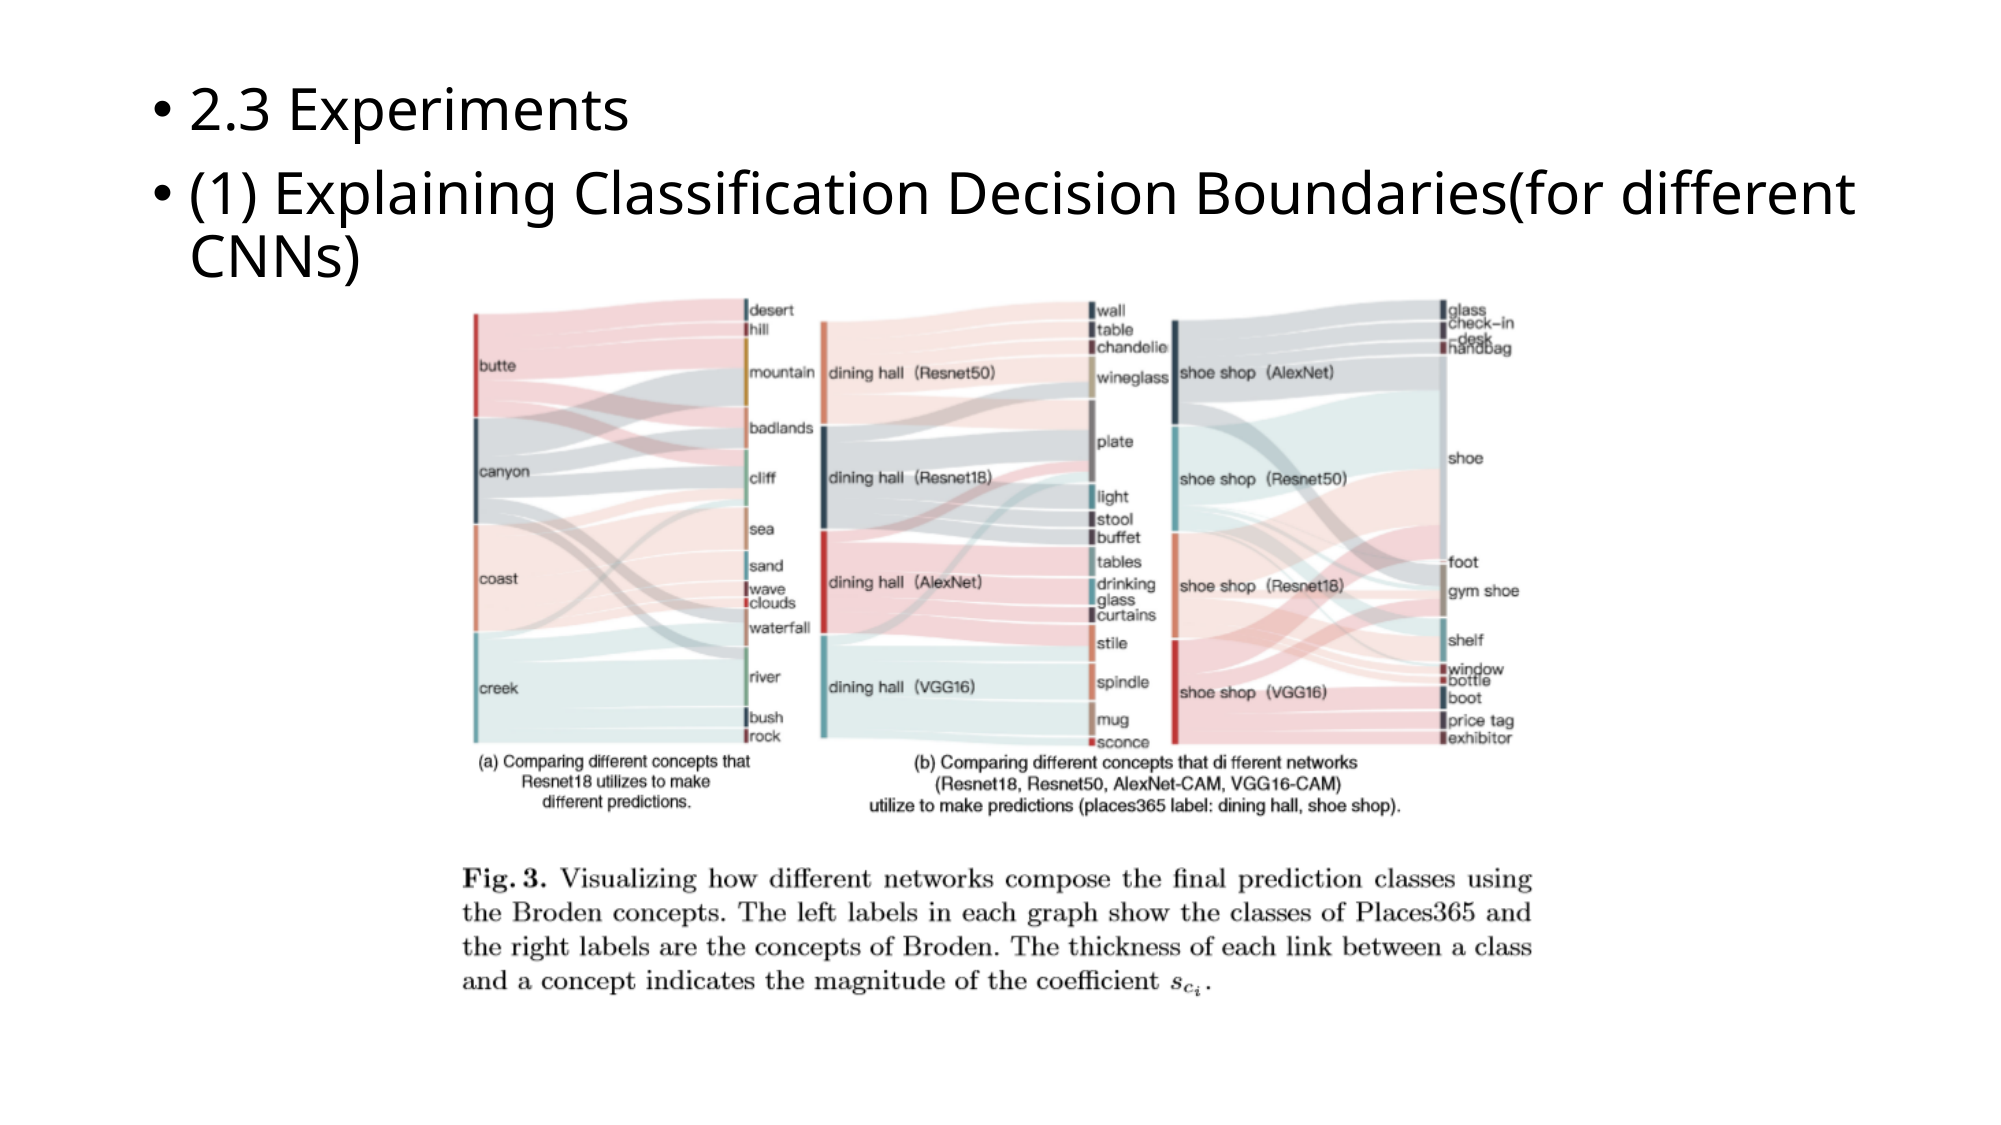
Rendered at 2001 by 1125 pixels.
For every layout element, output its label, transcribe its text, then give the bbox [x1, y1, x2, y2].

picture [433, 253, 1567, 1018]
list 2.3 Experiments (1) Explaining Classification Decision Boundaries(for different CNNs) [137, 72, 1885, 1018]
